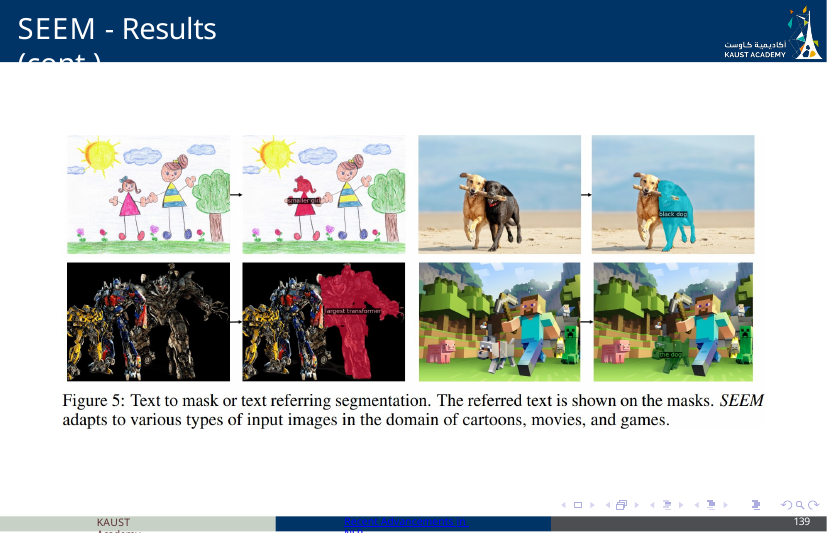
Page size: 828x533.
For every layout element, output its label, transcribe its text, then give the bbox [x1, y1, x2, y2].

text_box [0, 516, 827, 532]
picture [721, 2, 827, 62]
text_box SEEM - Results (cont.) [15, 7, 307, 80]
picture [62, 135, 765, 430]
